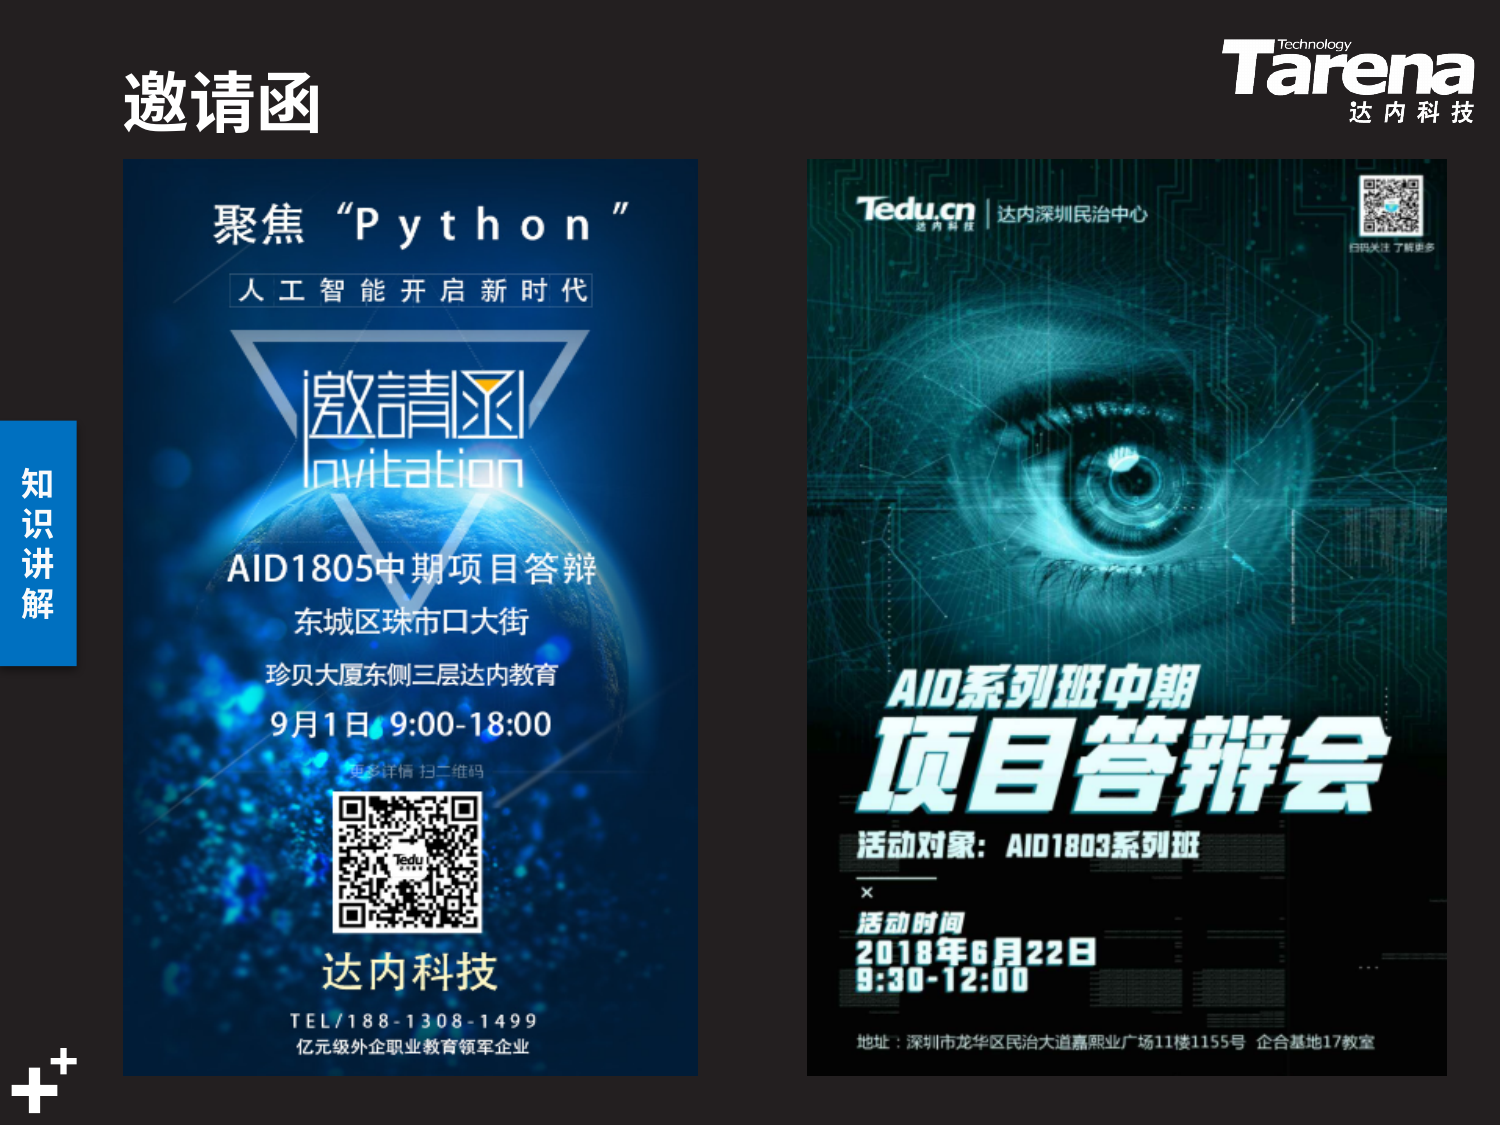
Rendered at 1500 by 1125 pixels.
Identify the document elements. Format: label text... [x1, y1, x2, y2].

picture [1222, 39, 1475, 123]
title 邀请函 [76, 42, 1188, 160]
picture [123, 159, 698, 1077]
picture [807, 159, 1448, 1077]
